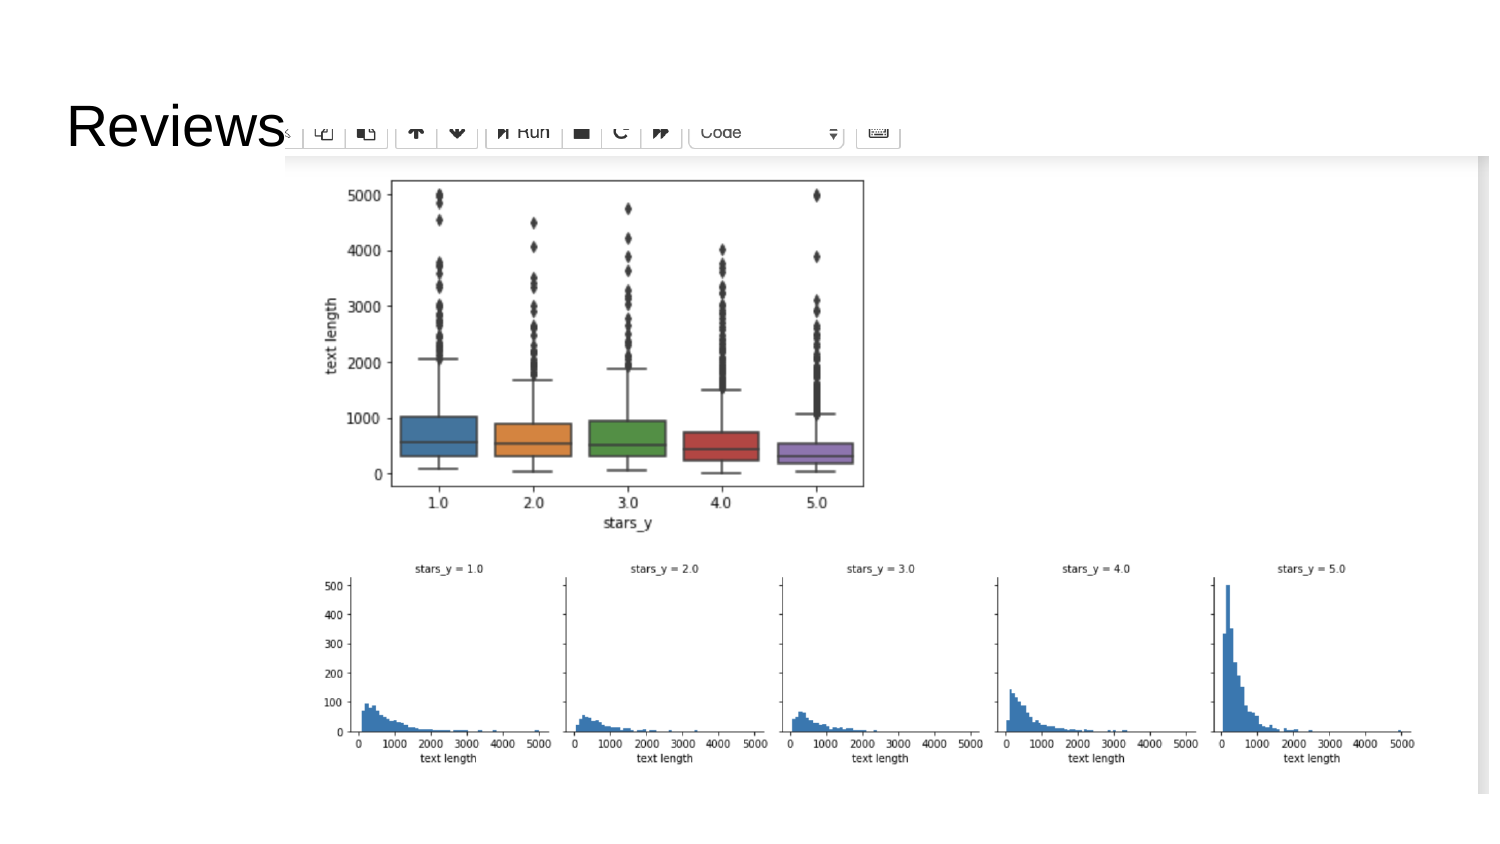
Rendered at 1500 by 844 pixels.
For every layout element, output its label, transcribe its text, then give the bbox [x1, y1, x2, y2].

picture [284, 129, 1489, 795]
title Reviews [51, 72, 1449, 167]
